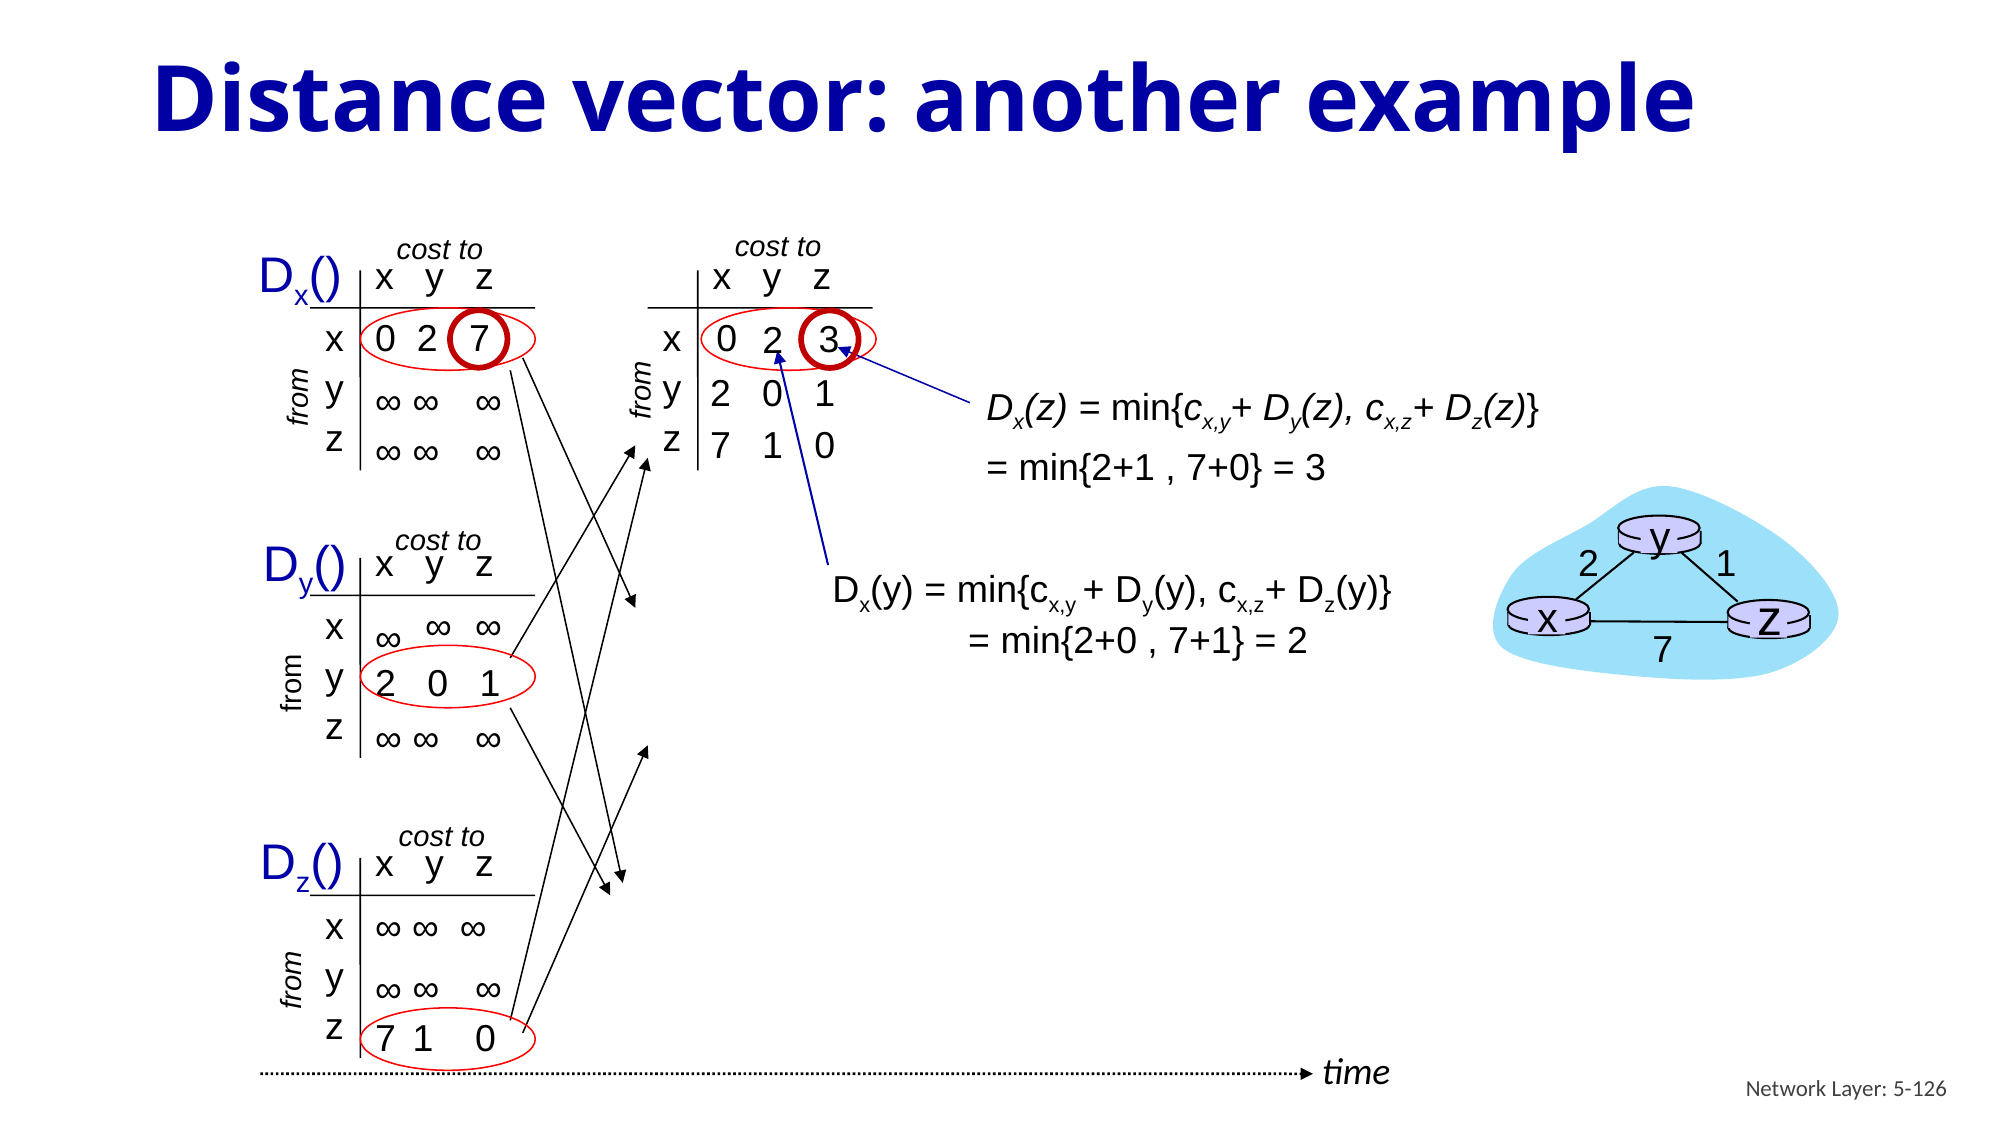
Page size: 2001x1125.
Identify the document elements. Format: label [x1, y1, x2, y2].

text_box [971, 365, 1841, 683]
text_box [1297, 1039, 1406, 1100]
slide_number [1512, 1056, 1963, 1117]
title [135, 28, 1923, 176]
text_box [243, 220, 1417, 1071]
